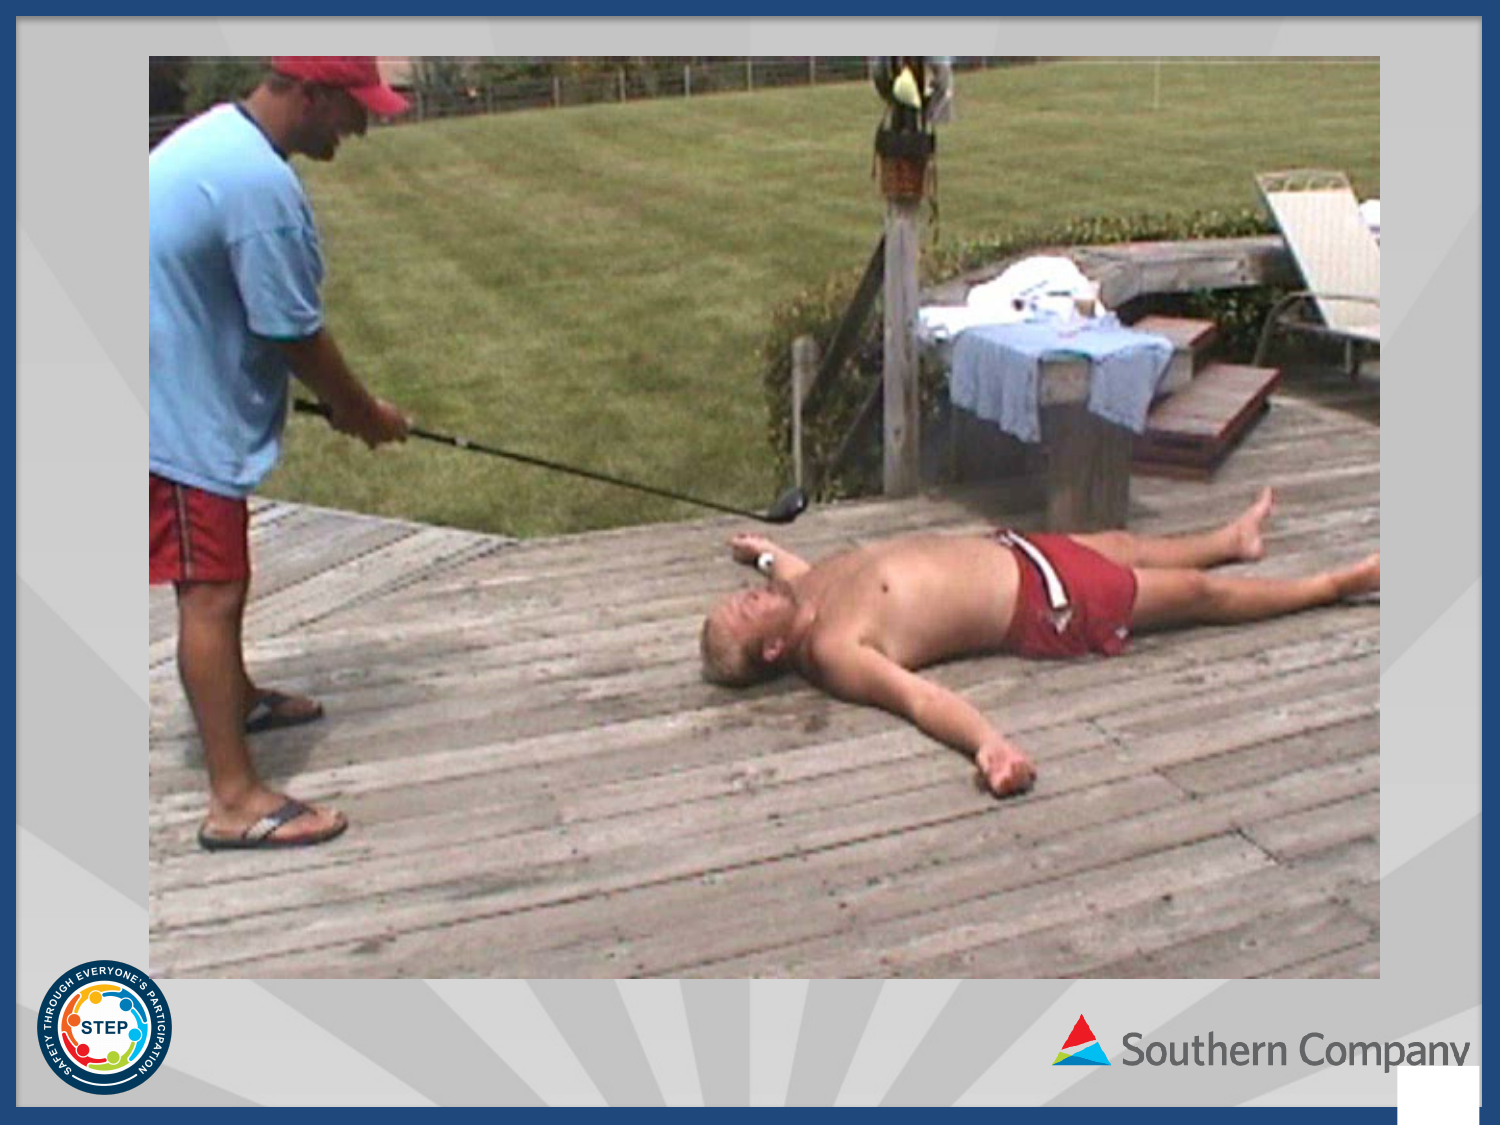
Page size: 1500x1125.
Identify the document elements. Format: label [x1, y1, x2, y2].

picture [16, 16, 1482, 1107]
text_box [1397, 1065, 1480, 1125]
text_box [147, 55, 1381, 980]
